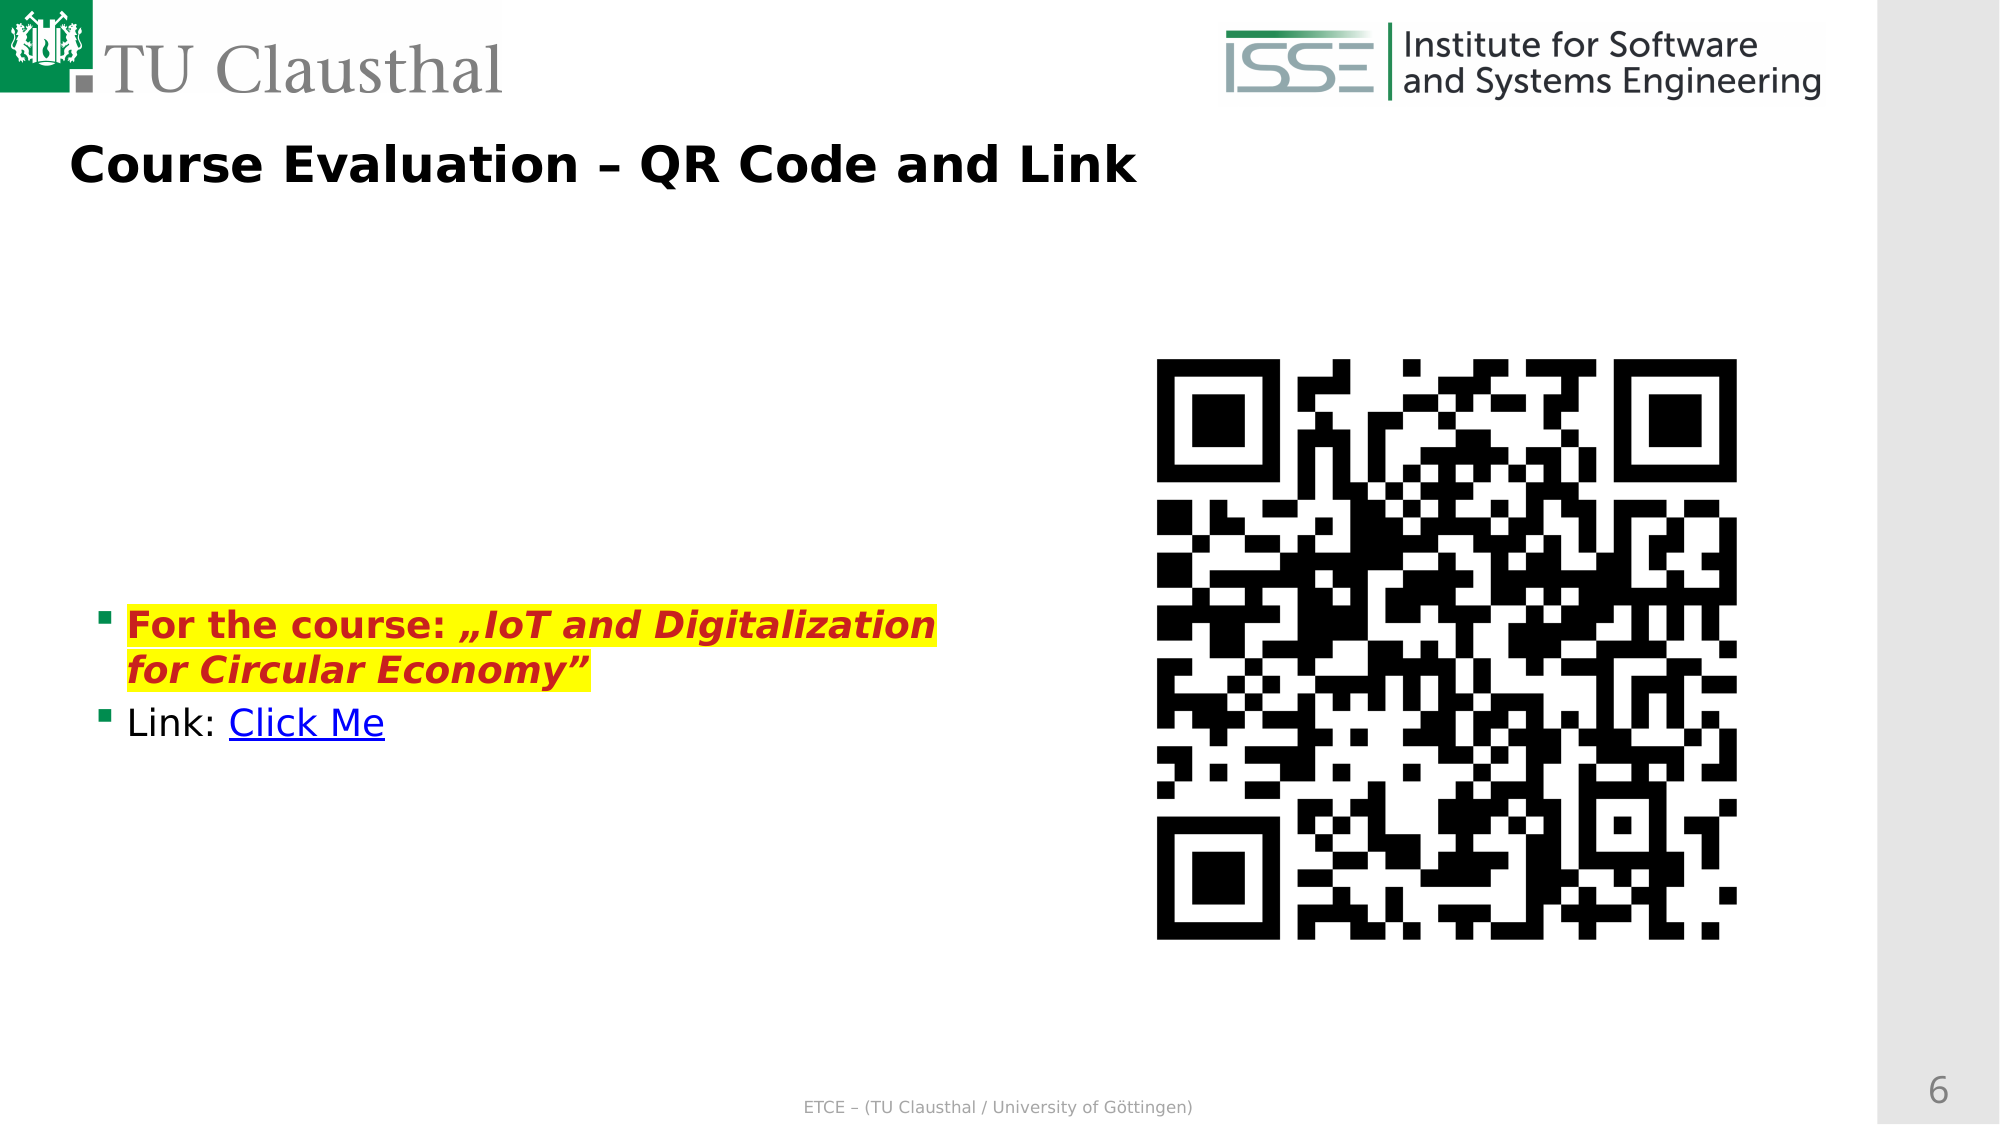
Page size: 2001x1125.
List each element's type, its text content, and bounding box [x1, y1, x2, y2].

picture [0, 0, 502, 93]
text_box [54, 208, 973, 1035]
text_box Course Evaluation – QR Code and Link [54, 125, 1819, 208]
picture [1218, 22, 1826, 107]
picture [1121, 324, 1772, 975]
text_box For the course: „IoT and Digitalization for Circular Economy” Link: Click Me [79, 233, 998, 1060]
